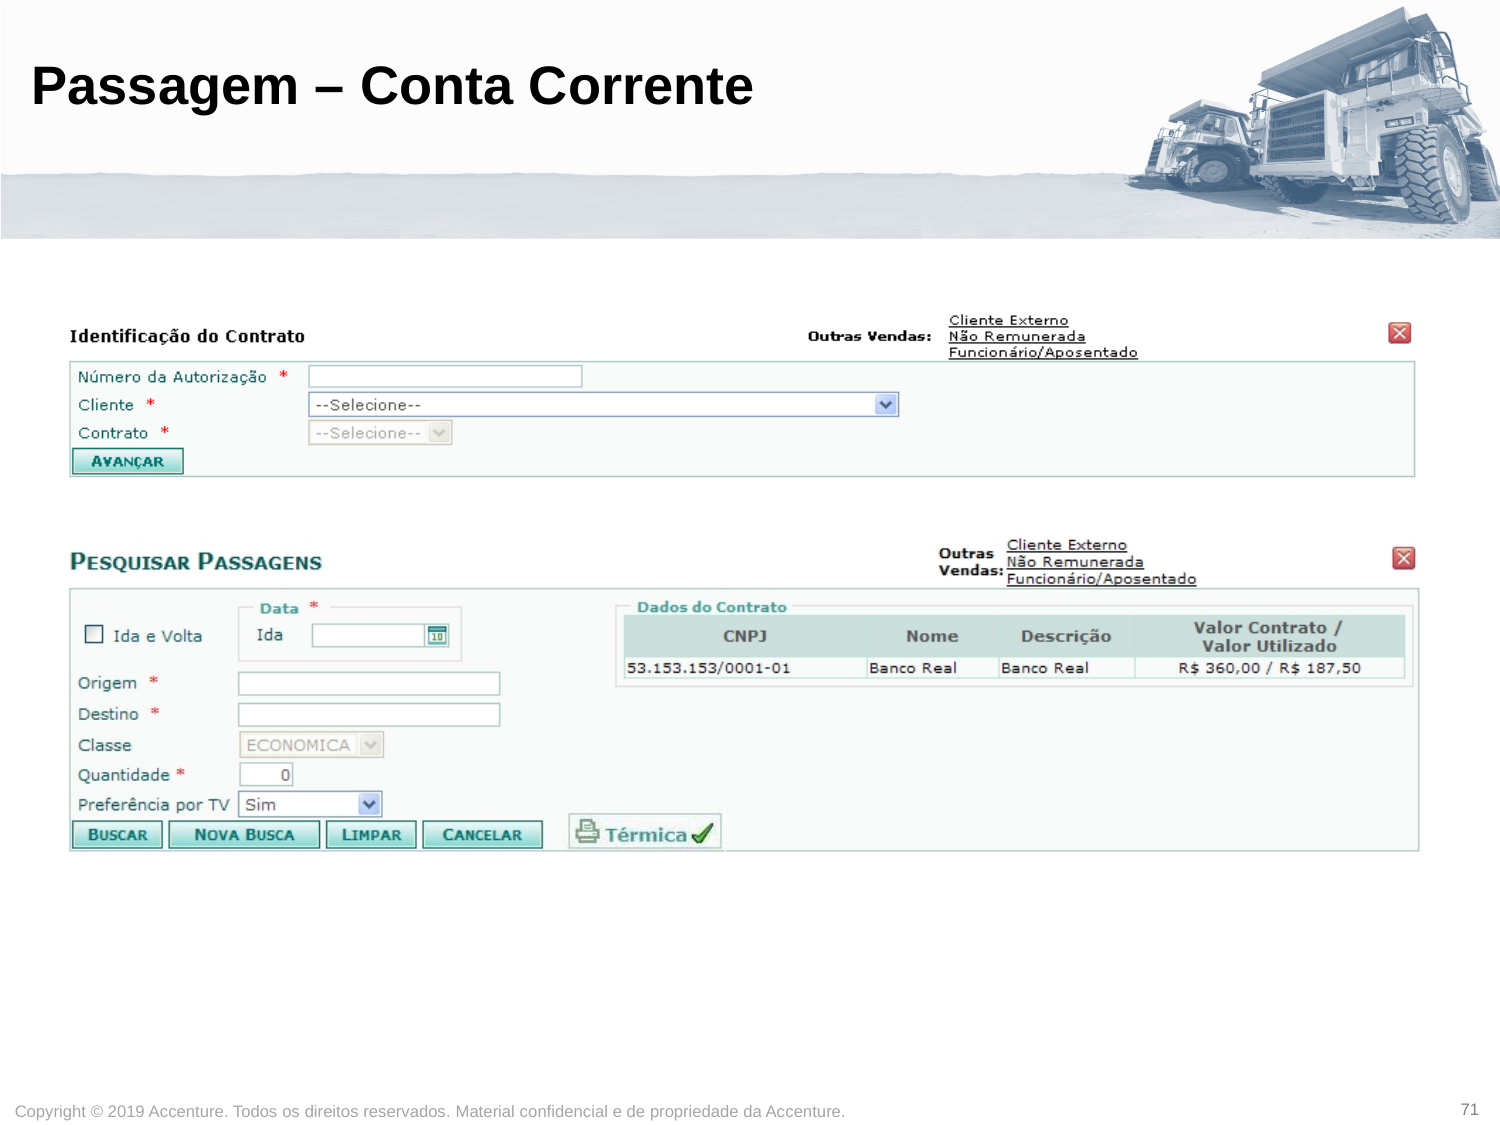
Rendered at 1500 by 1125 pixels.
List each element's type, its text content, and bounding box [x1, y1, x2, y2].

picture [61, 313, 1424, 484]
picture [68, 506, 1431, 857]
picture [0, 0, 1500, 239]
text_box Passagem – Conta Corrente [31, 54, 1454, 116]
